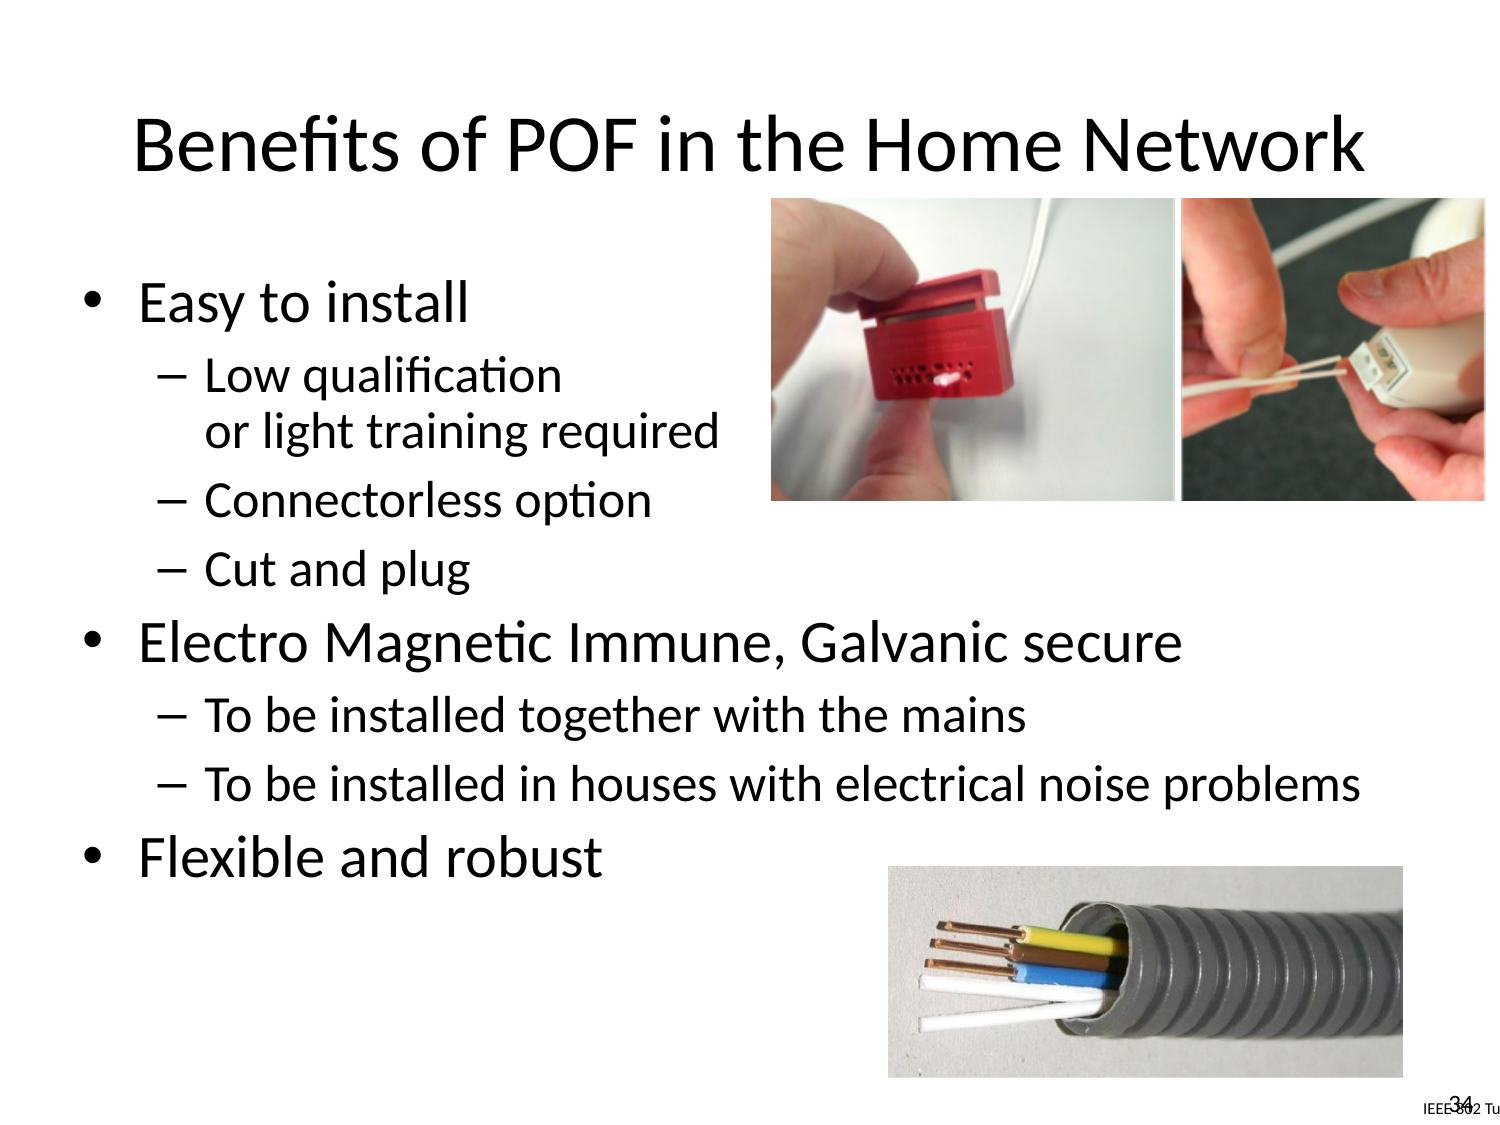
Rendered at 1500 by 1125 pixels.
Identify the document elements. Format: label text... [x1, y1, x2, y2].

slide_number 34 [1327, 1079, 1482, 1125]
title Benefits of POF in the Home Network [74, 44, 1426, 234]
list Easy to install Low qualification or light training required Connectorless option Cut and plug Electro Magnetic Immune, Galvanic secure To be installed together with the mains To be installed in houses with electrical noise problems Flexible and robust [74, 261, 1426, 1006]
picture [771, 198, 1486, 502]
picture [887, 866, 1404, 1078]
